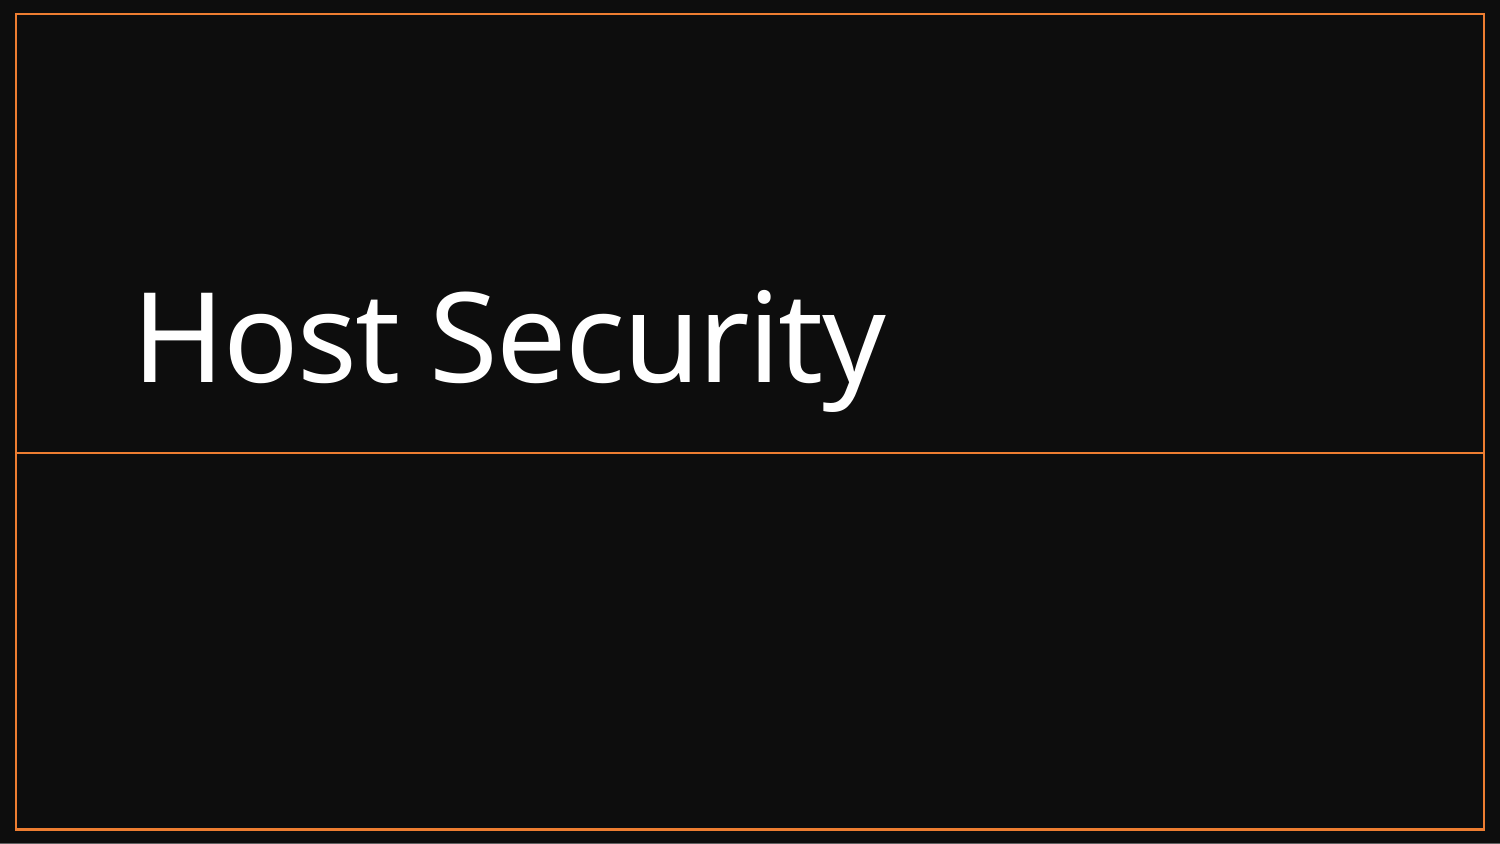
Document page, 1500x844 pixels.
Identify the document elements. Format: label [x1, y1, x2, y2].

text_box [15, 453, 1485, 831]
text_box [15, 13, 1485, 452]
text_box [0, 0, 1500, 844]
